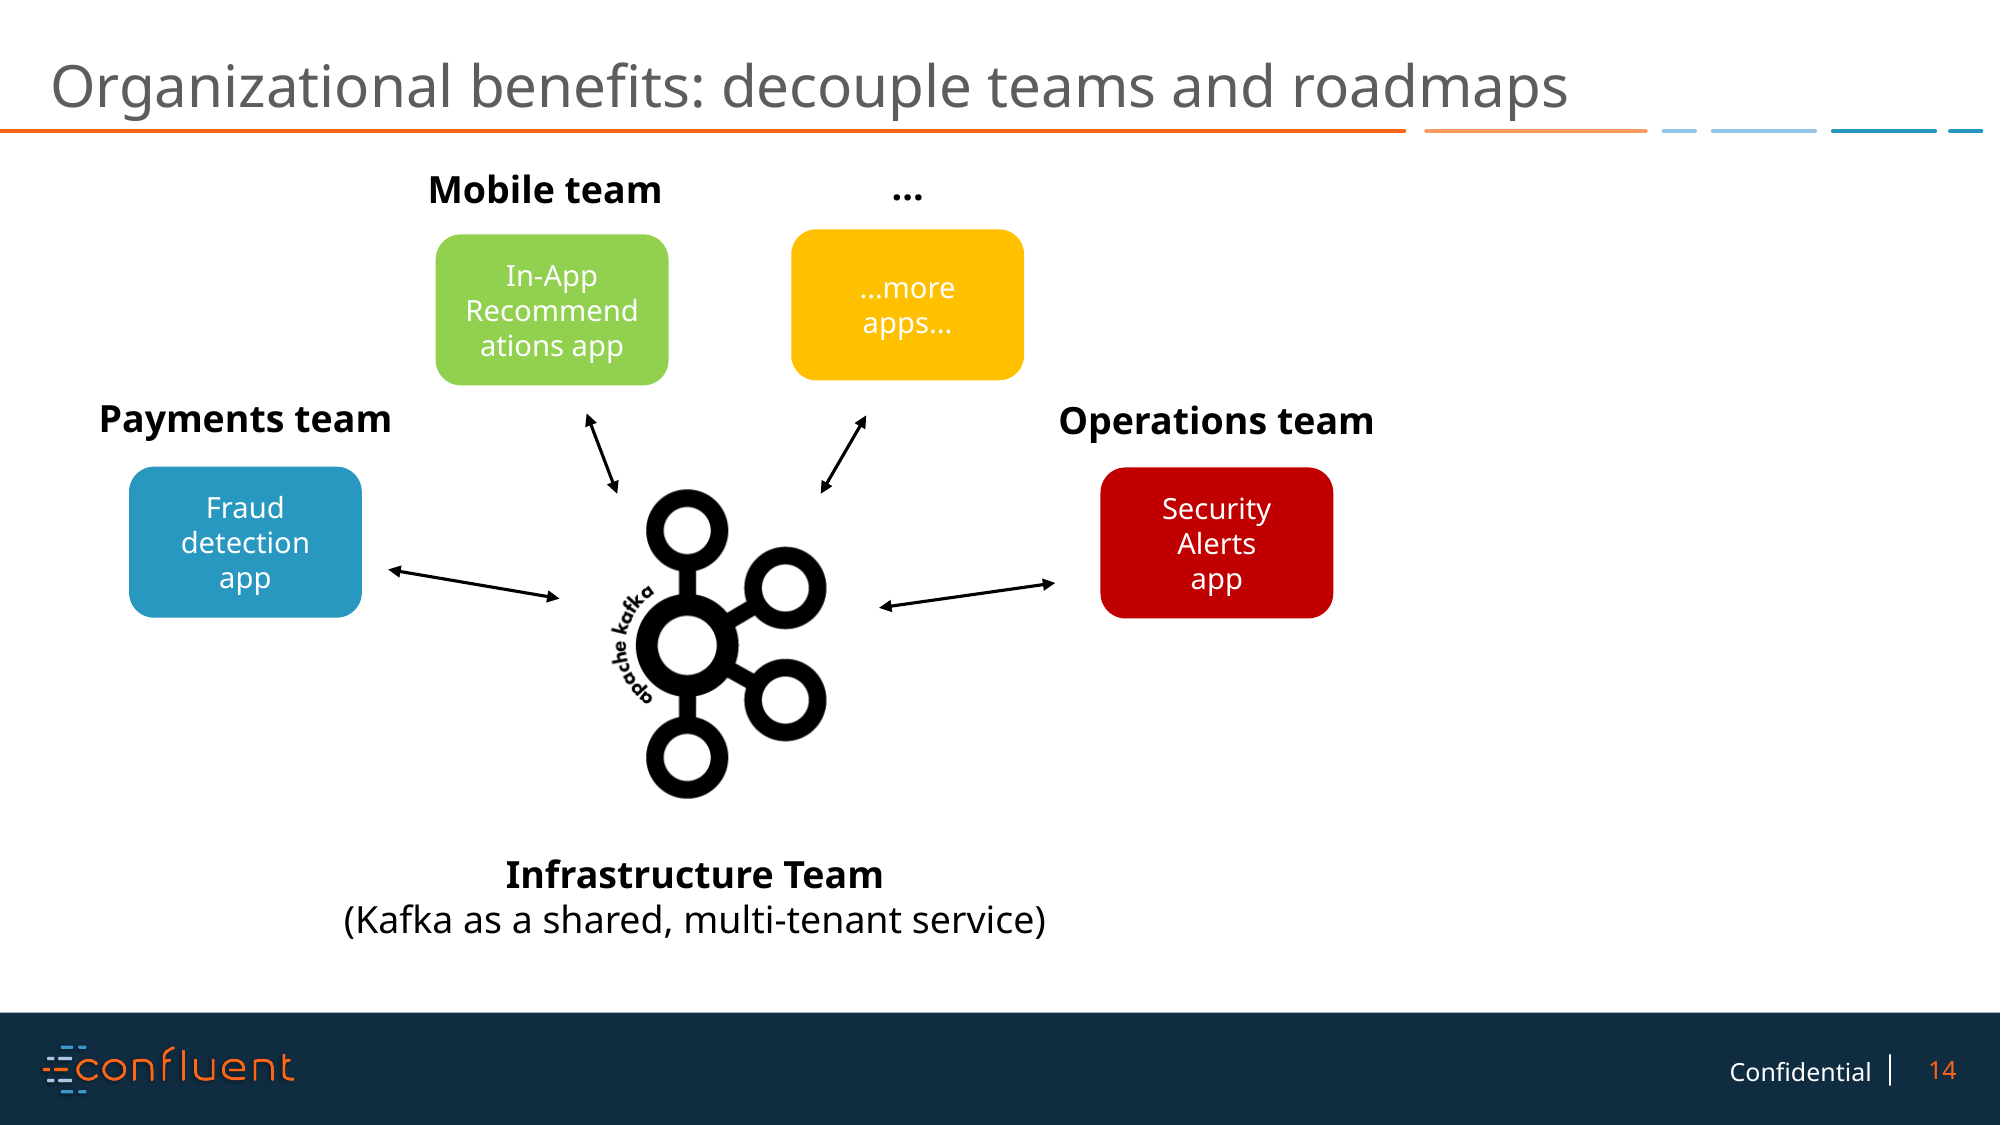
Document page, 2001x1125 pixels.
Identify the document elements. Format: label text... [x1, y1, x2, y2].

text_box Infrastructure Team (Kafka as a shared, multi-tenant service) [329, 843, 1062, 949]
text_box Fraud detection app [128, 465, 363, 619]
text_box In-App Recommendations app [434, 233, 670, 387]
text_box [879, 582, 1056, 608]
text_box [820, 415, 867, 494]
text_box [586, 413, 618, 494]
picture [577, 477, 839, 811]
picture [15, 1025, 322, 1114]
title Organizational benefits: decouple teams and roadmaps [50, 0, 1950, 128]
text_box ...more apps... [790, 228, 1026, 382]
text_box ... [791, 155, 1025, 215]
text_box Payments team [83, 387, 408, 447]
text_box Mobile team [412, 158, 678, 219]
text_box Security Alerts app [1099, 466, 1335, 620]
text_box Operations team [1043, 389, 1391, 450]
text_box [388, 569, 560, 599]
